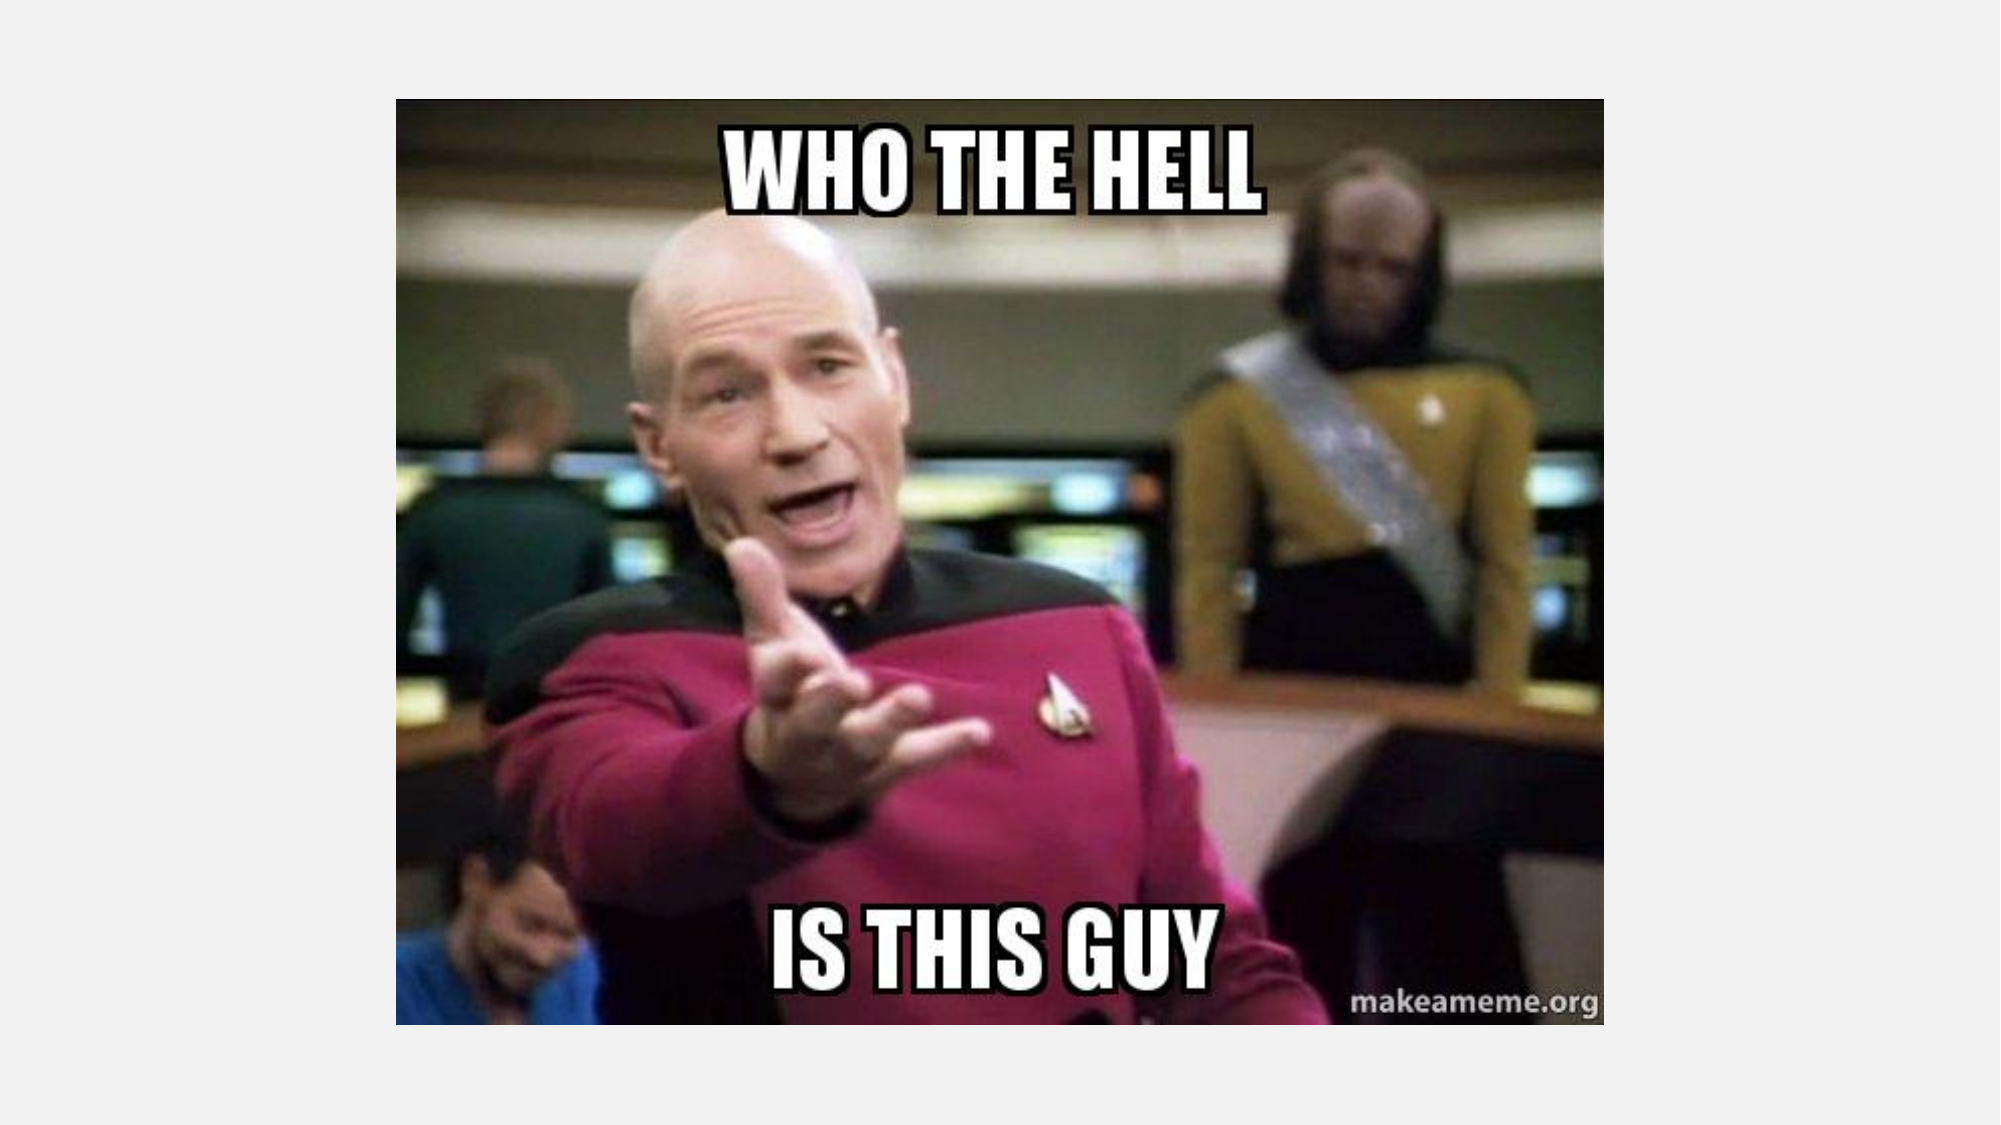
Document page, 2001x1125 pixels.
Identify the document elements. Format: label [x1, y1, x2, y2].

picture [396, 99, 1604, 1025]
